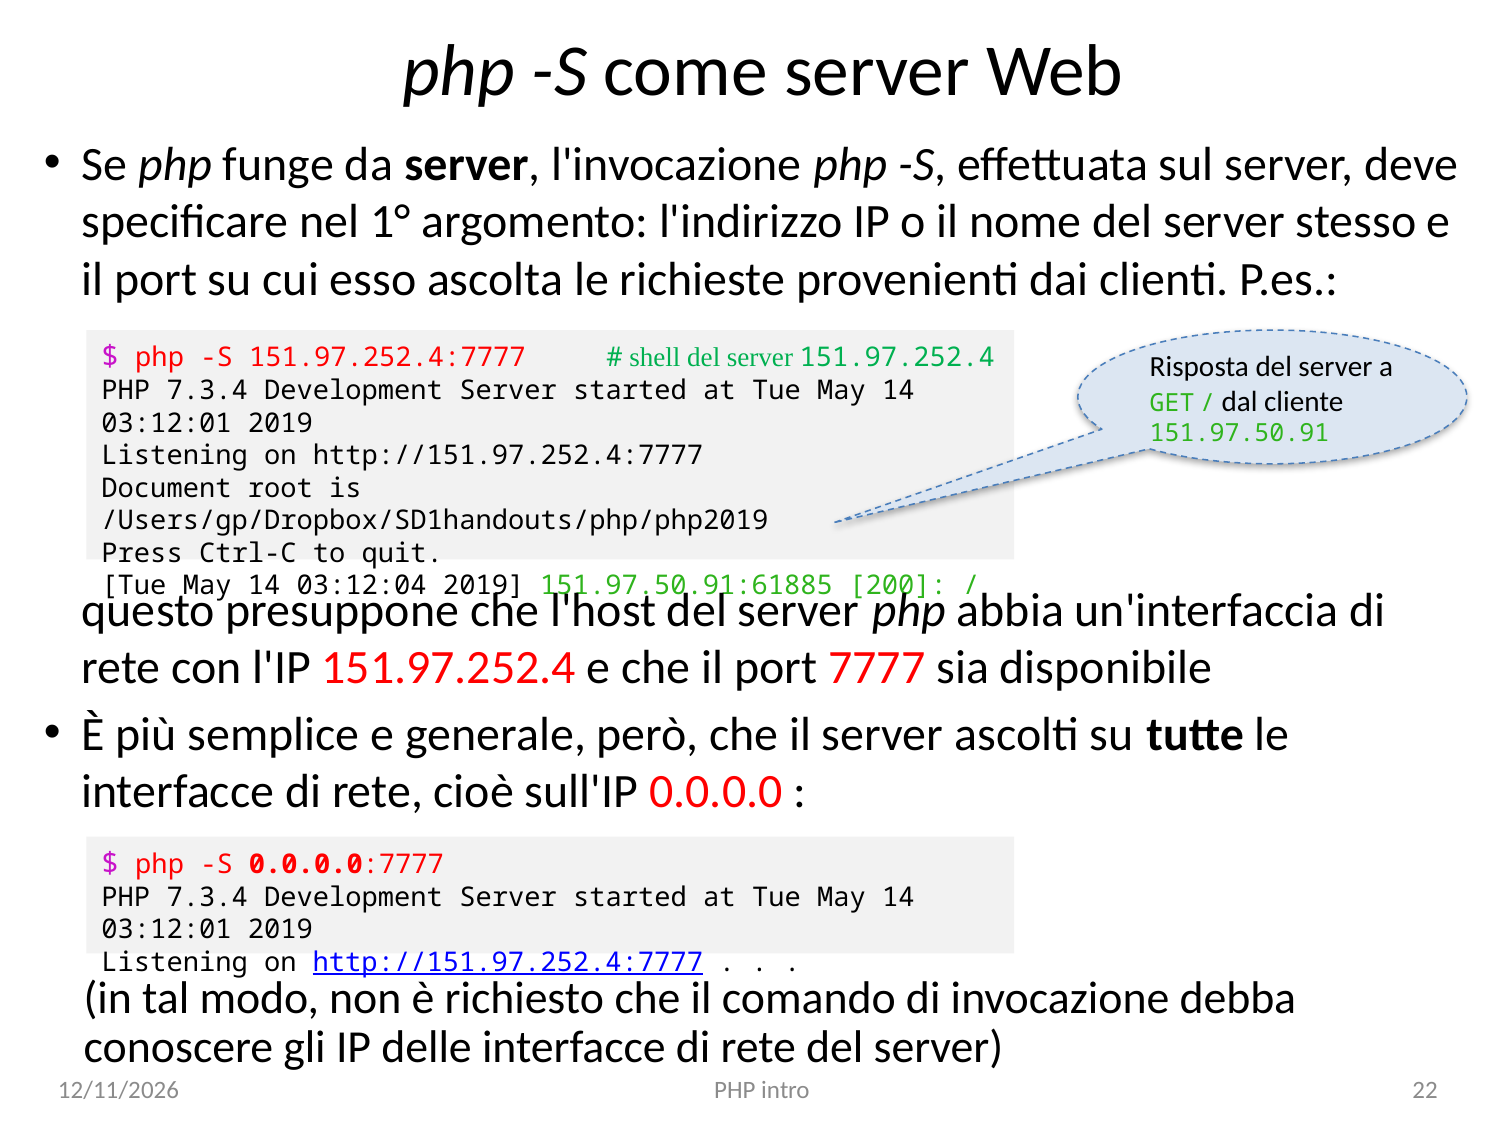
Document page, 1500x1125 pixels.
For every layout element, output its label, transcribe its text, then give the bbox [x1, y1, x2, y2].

footer PHP intro [524, 1067, 1000, 1119]
text_box Risposta del server a GET / dal cliente 151.97.50.91 [834, 329, 1468, 524]
title php -S come server Web [59, 13, 1467, 118]
text_box (in tal modo, non è richiesto che il comando di invocazione debba conoscere gli IP delle interfacce di rete del server) [30, 966, 1492, 1067]
text_box Se php funge da server, l'invocazione php -S, effettuata sul server, deve specificare nel 1° argomento: l'indirizzo IP o il nome del server stesso e il port su cui esso ascolta le richieste provenienti dai clienti. P.es.: [28, 125, 1490, 310]
text_box $ php -S 0.0.0.0:7777 PHP 7.3.4 Development Server started at Tue May 14 03:12:01 2019 Listening on http://151.97.252.4:7777 . . . [86, 836, 1015, 954]
text_box $ php -S 151.97.252.4:7777 # shell del server 151.97.252.4 PHP 7.3.4 Development Server started at Tue May 14 03:12:01 2019 Listening on http://151.97.252.4:7777 Document root is /Users/gp/Dropbox/SD1handouts/php/php2019 Press Ctrl-C to quit. [Tue May 14 03:12:04 2019] 151.97.50.91:61885 [200]: / [86, 330, 1015, 560]
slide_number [42, 1067, 393, 1119]
slide_number 22 [1103, 1067, 1453, 1119]
text_box questo presuppone che l'host del server php abbia un'interfaccia di rete con l'IP 151.97.252.4 e che il port 7777 sia disponibile È più semplice e generale, però, che il server ascolti su tutte le interfacce di rete, cioè sull'IP 0.0.0.0 : [28, 570, 1467, 826]
